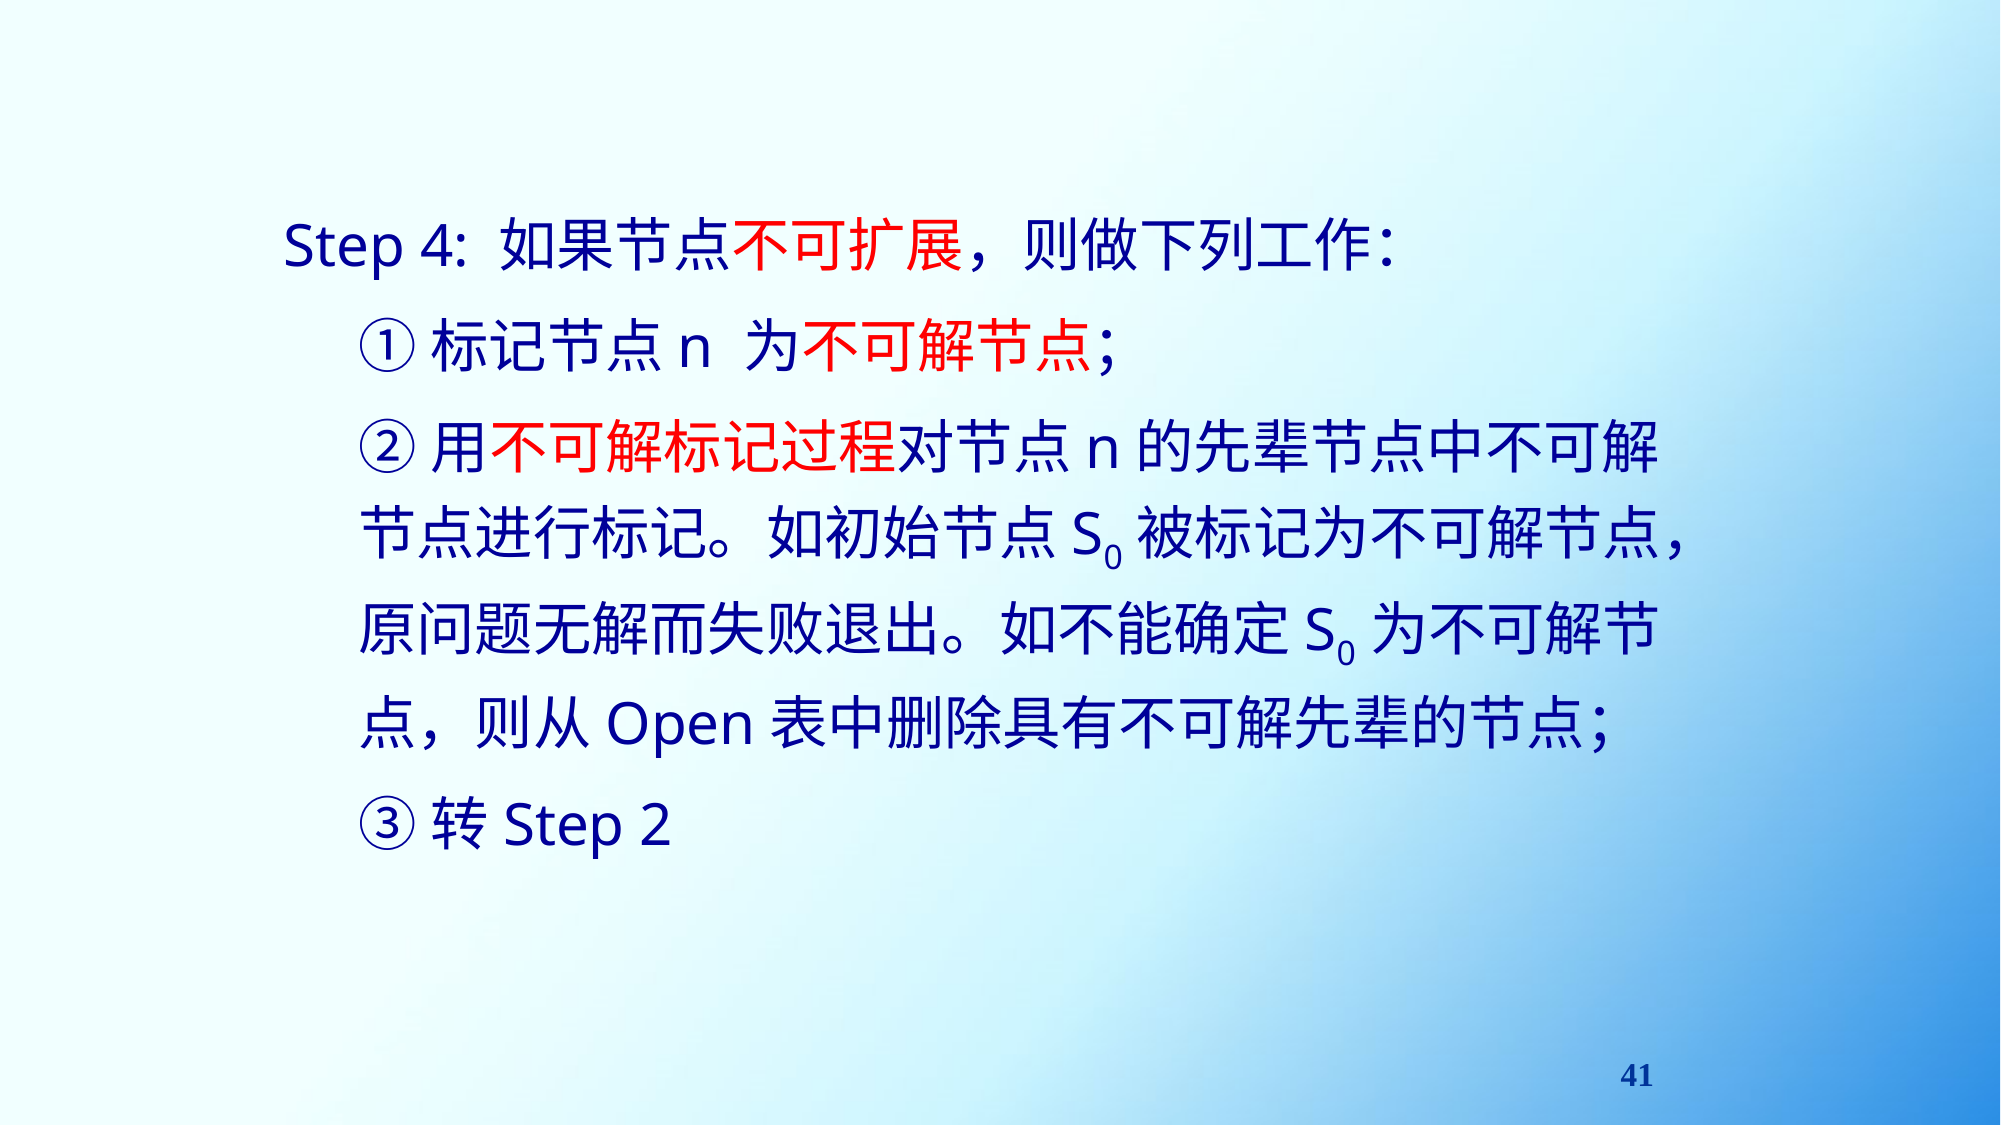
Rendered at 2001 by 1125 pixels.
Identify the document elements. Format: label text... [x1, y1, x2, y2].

slide_number 41 [1412, 1042, 1863, 1103]
text_box Step 4: 如果节点不可扩展，则做下列工作： ①标记节点n 为不可解节点； ②用不可解标记过程对节点n的先辈节点中不可解节点进行标记。如初始节点S0被标记为不可解节点，原问题无解而失败退出。如不能确定S0为不可解节点，则从Open表中删除具有不可解先辈的节点； ③转Step 2 [268, 186, 1732, 865]
picture [0, 0, 2001, 1125]
